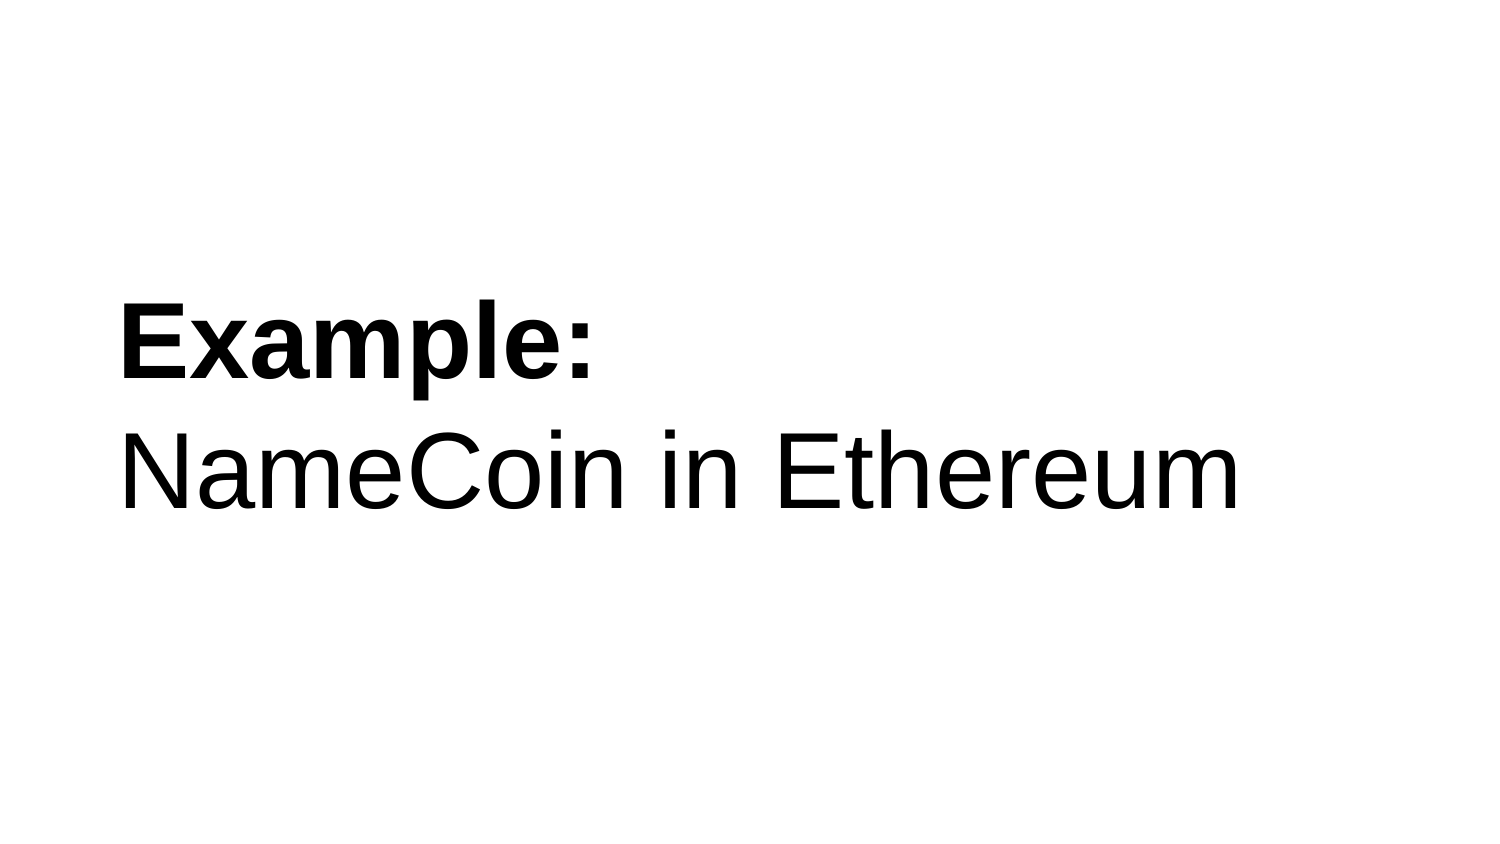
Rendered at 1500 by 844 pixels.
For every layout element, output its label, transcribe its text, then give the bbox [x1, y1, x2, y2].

title Example: NameCoin in Ethereum [102, 208, 1500, 546]
